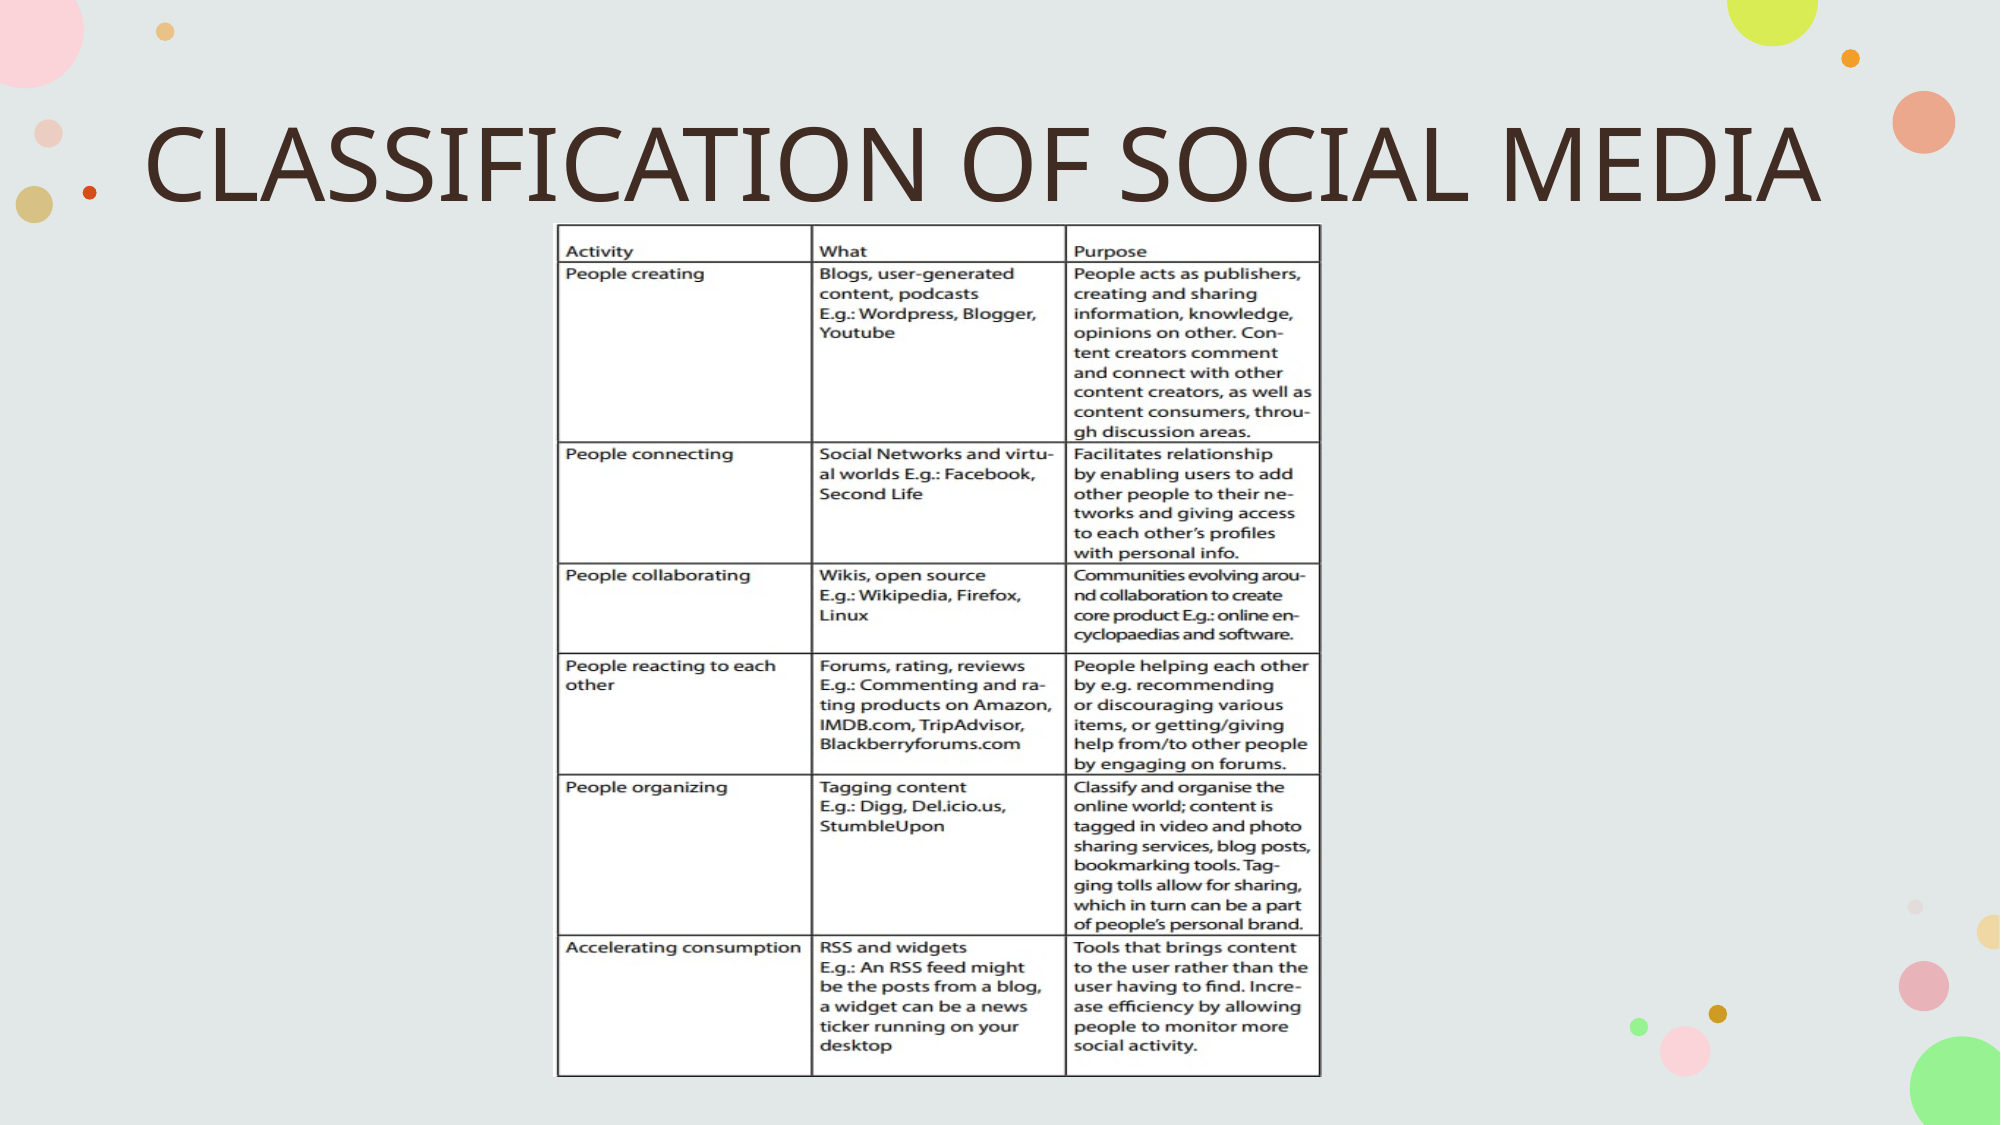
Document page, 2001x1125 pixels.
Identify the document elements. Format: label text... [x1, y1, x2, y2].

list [553, 223, 1322, 1077]
title CLASSIFICATION OF SOCIAL MEDIA [127, 59, 1877, 278]
